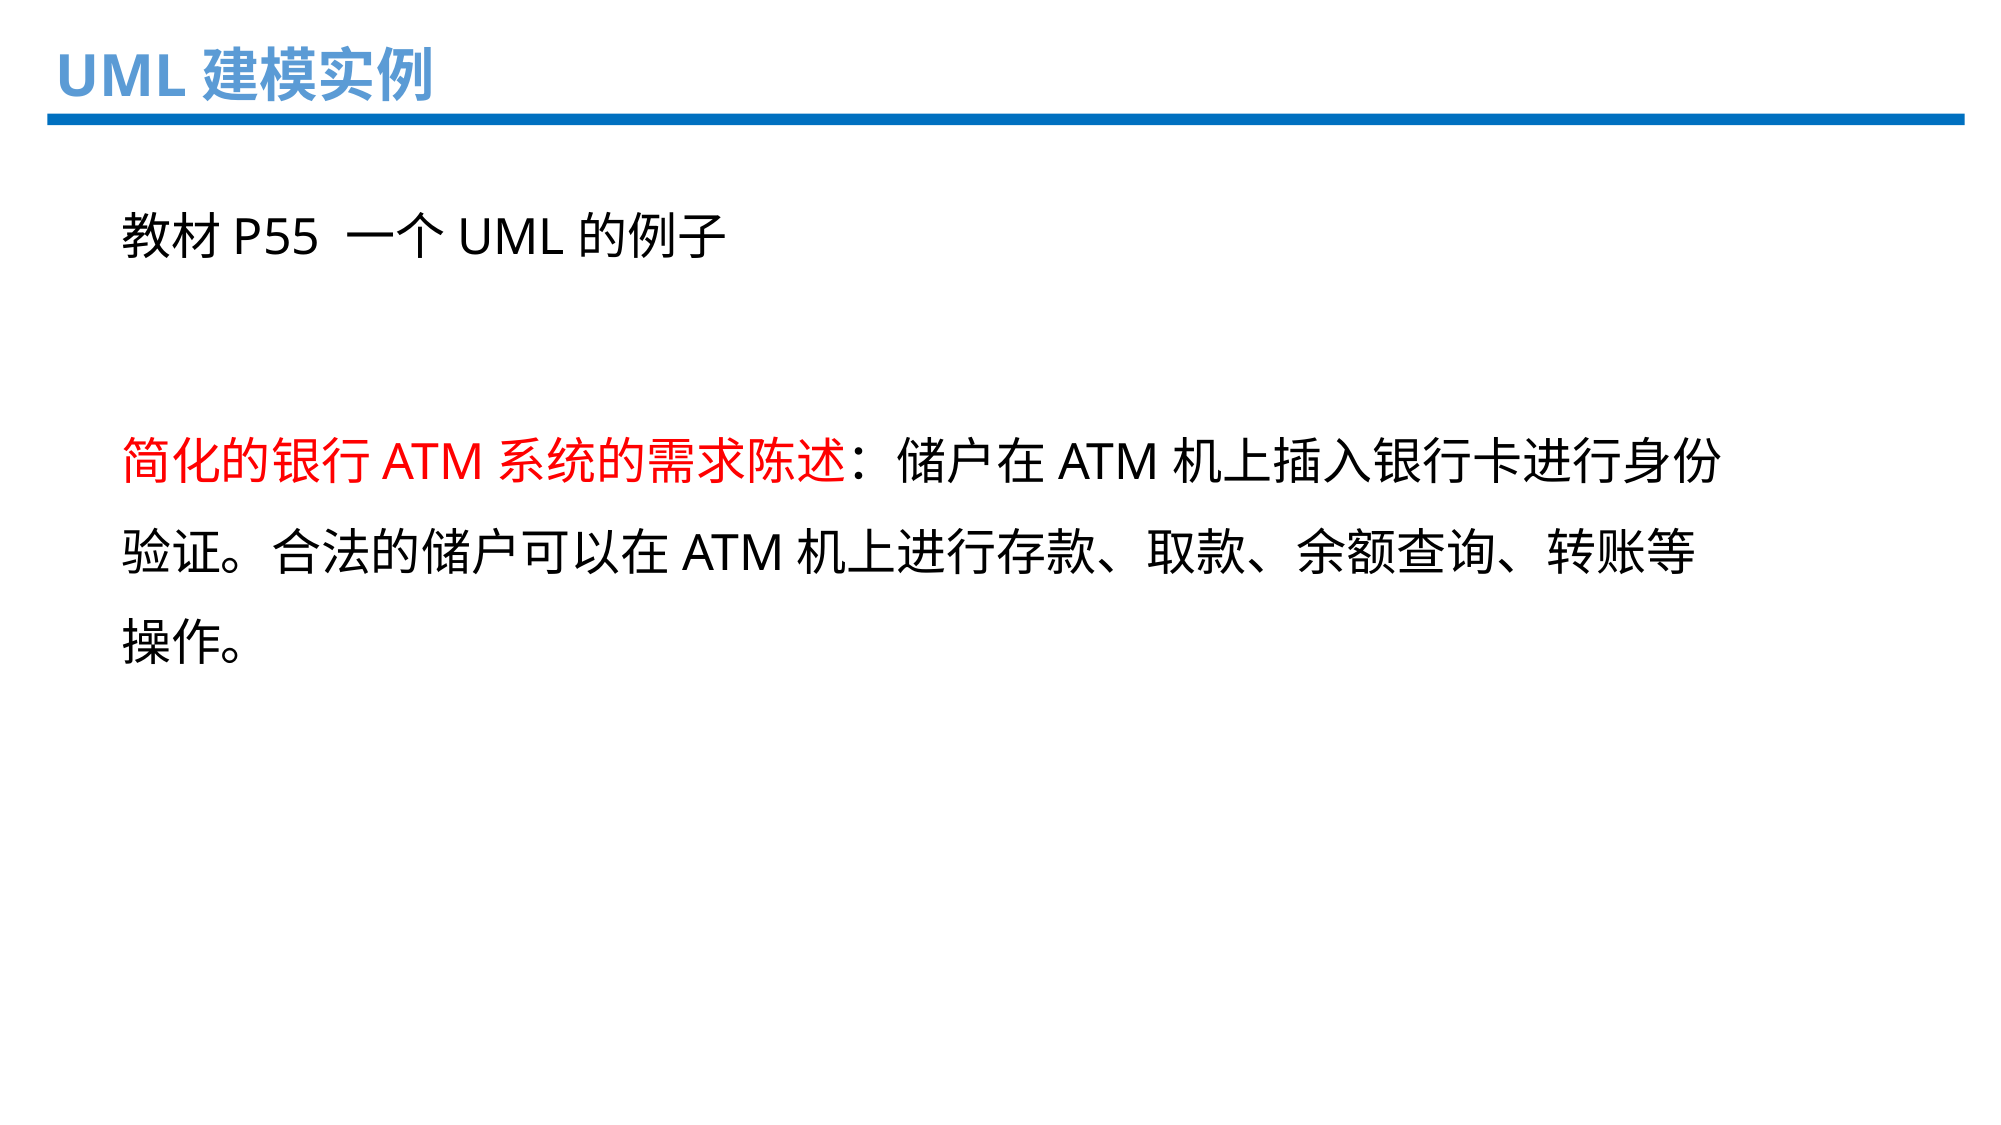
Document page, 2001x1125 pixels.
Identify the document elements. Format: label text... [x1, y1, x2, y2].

text_box UML建模实例 [40, 30, 450, 116]
text_box 教材P55 一个UML的例子 [106, 166, 1753, 272]
text_box 简化的银行ATM系统的需求陈述：储户在ATM机上插入银行卡进行身份验证。合法的储户可以在ATM机上进行存款、取款、余额查询、转账等操作。 [106, 392, 1753, 678]
